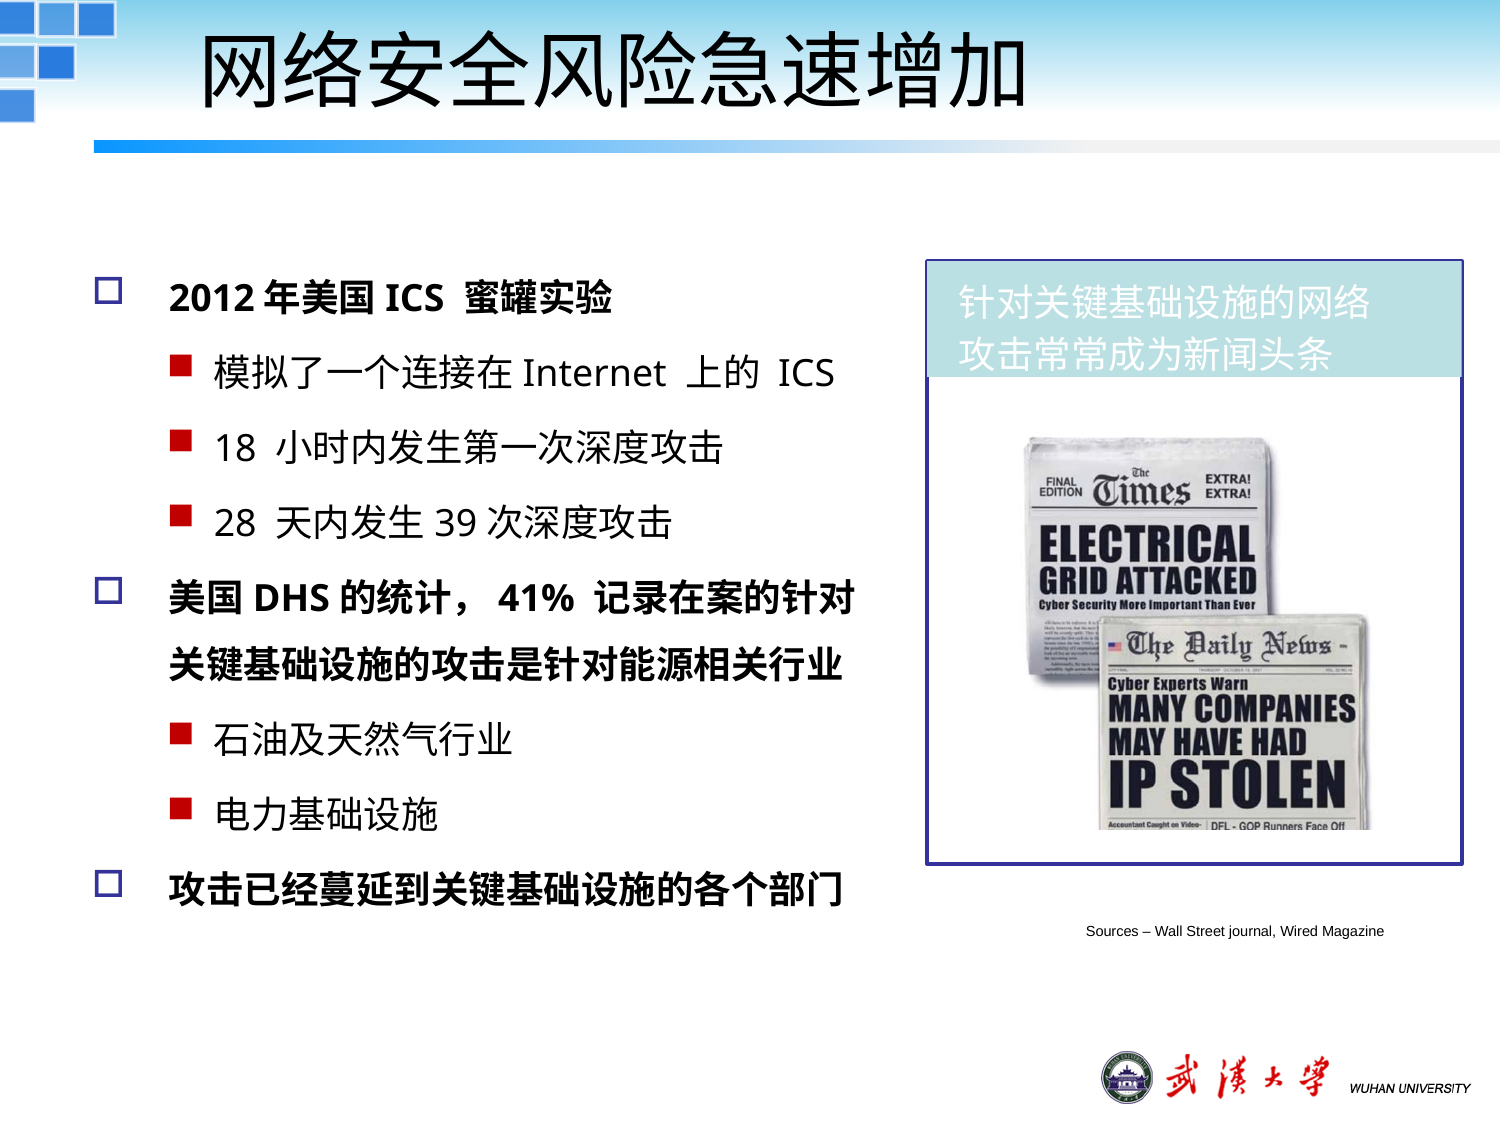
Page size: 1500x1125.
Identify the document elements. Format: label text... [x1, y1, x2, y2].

picture [1072, 1046, 1500, 1115]
picture [1009, 431, 1380, 830]
title 网络安全风险急速增加 [183, 19, 1372, 119]
text_box Sources – Wall Street journal, Wired Magazine [1040, 915, 1403, 947]
list 2012年美国ICS 蜜罐实验 模拟了一个连接在Internet 上的 ICS 18 小时内发生第一次深度攻击 28 天内发生39次深度攻击 美国DHS的统计，41% 记录在案的针对关键基础设施的攻击是针对能源相关行业 石油及天然气行业 电力基础设施 攻击已经蔓延到关键基础设施的各个部门 [76, 243, 904, 1024]
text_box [926, 260, 1462, 864]
